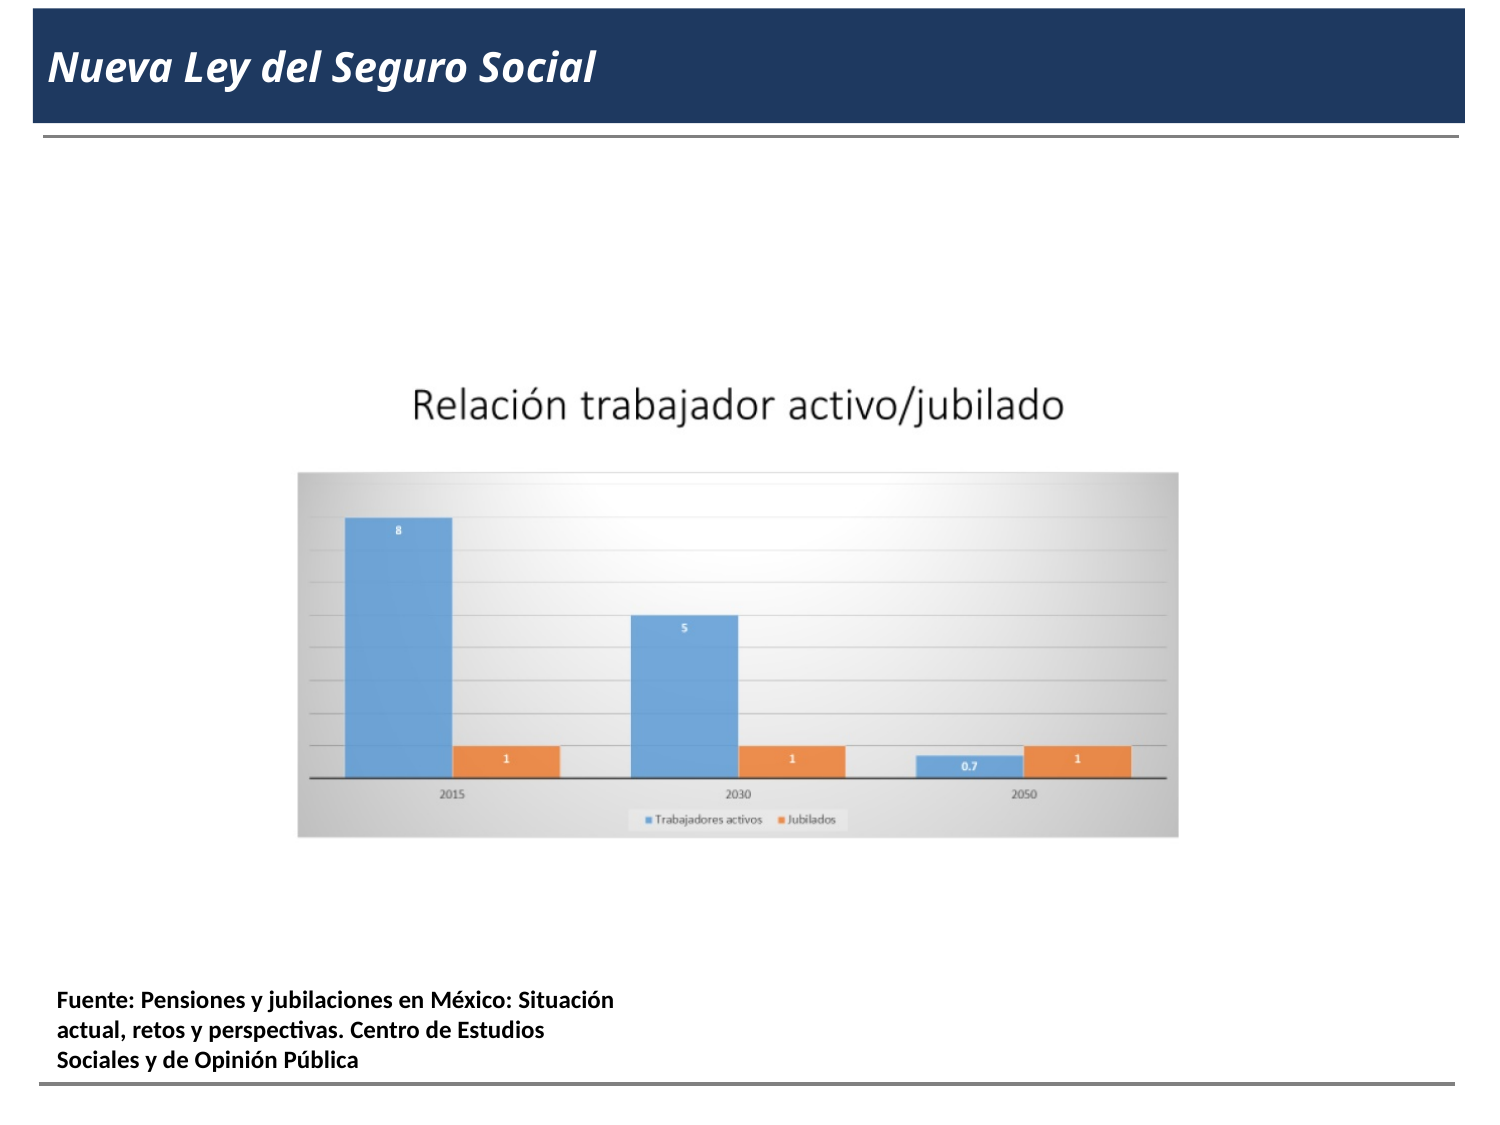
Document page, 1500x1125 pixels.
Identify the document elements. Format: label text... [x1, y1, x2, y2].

text_box Fuente: Pensiones y jubilaciones en México: Situación actual, retos y perspectivas. Centro de Estudios Sociales y de Opinión Pública [42, 976, 649, 1082]
text_box Nueva Ley del Seguro Social [32, 8, 1465, 124]
picture [275, 362, 1225, 865]
